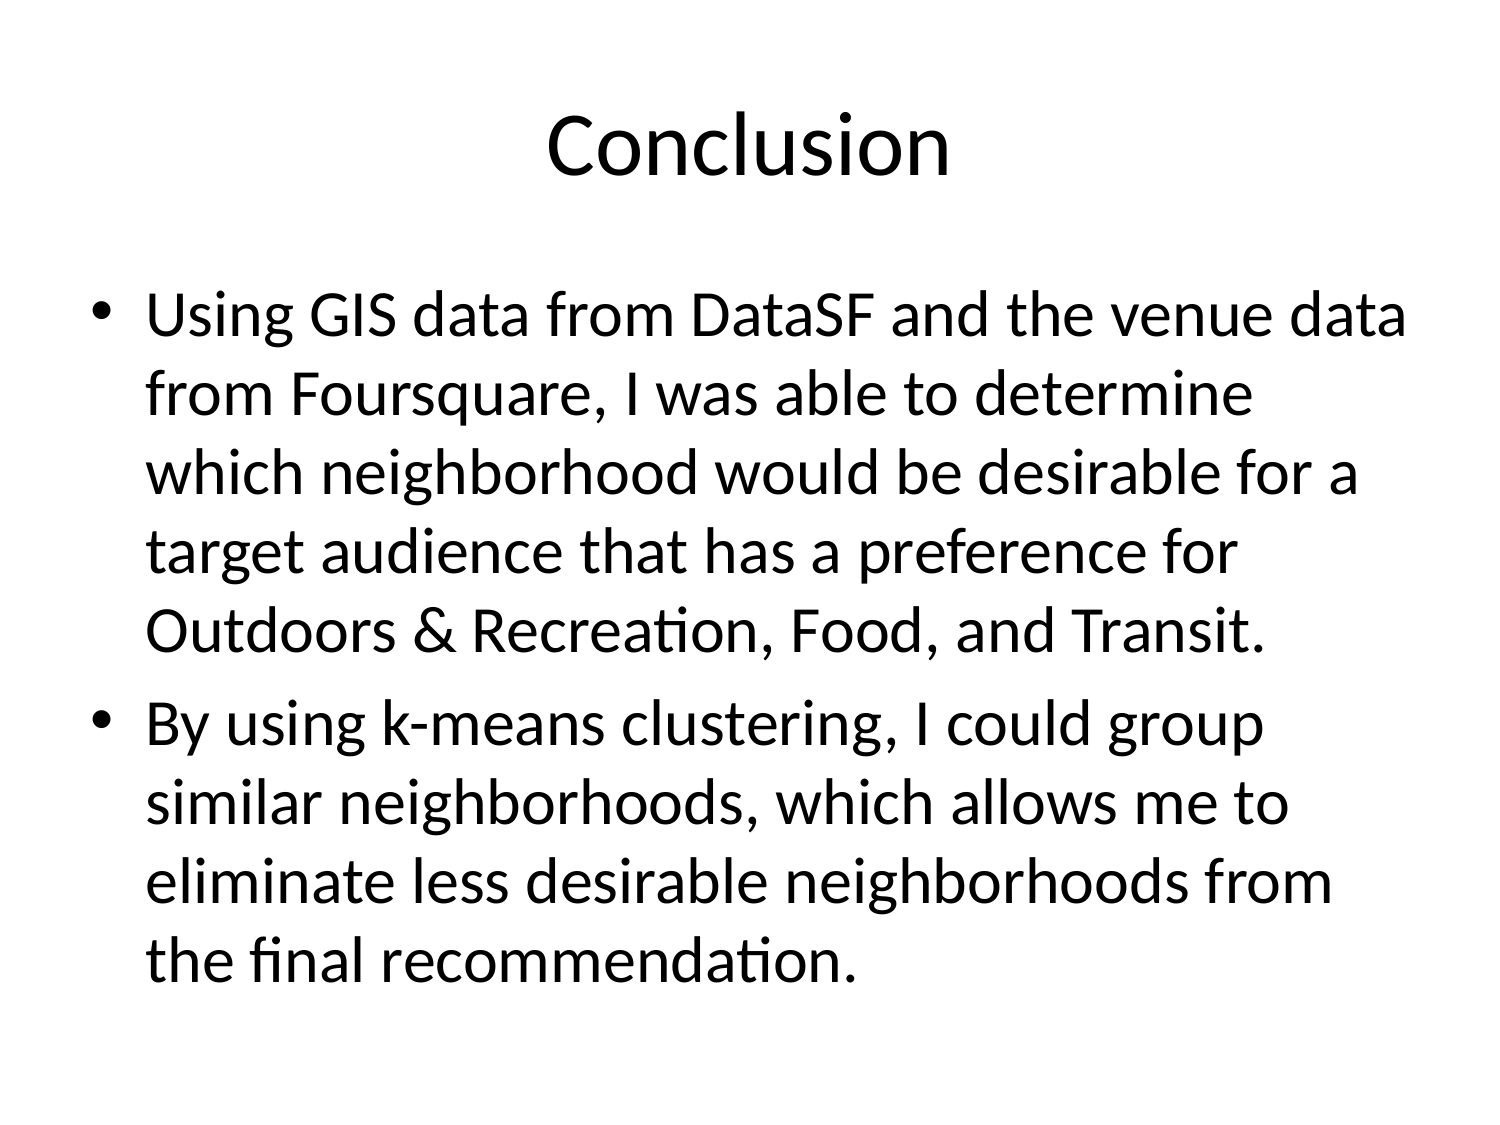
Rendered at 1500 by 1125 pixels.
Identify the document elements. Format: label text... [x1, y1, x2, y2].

title Conclusion [75, 45, 1425, 233]
list Using GIS data from DataSF and the venue data from Foursquare, I was able to determine which neighborhood would be desirable for a target audience that has a preference for Outdoors & Recreation, Food, and Transit. By using k-means clustering, I could group similar neighborhoods, which allows me to eliminate less desirable neighborhoods from the final recommendation. [75, 262, 1425, 1005]
